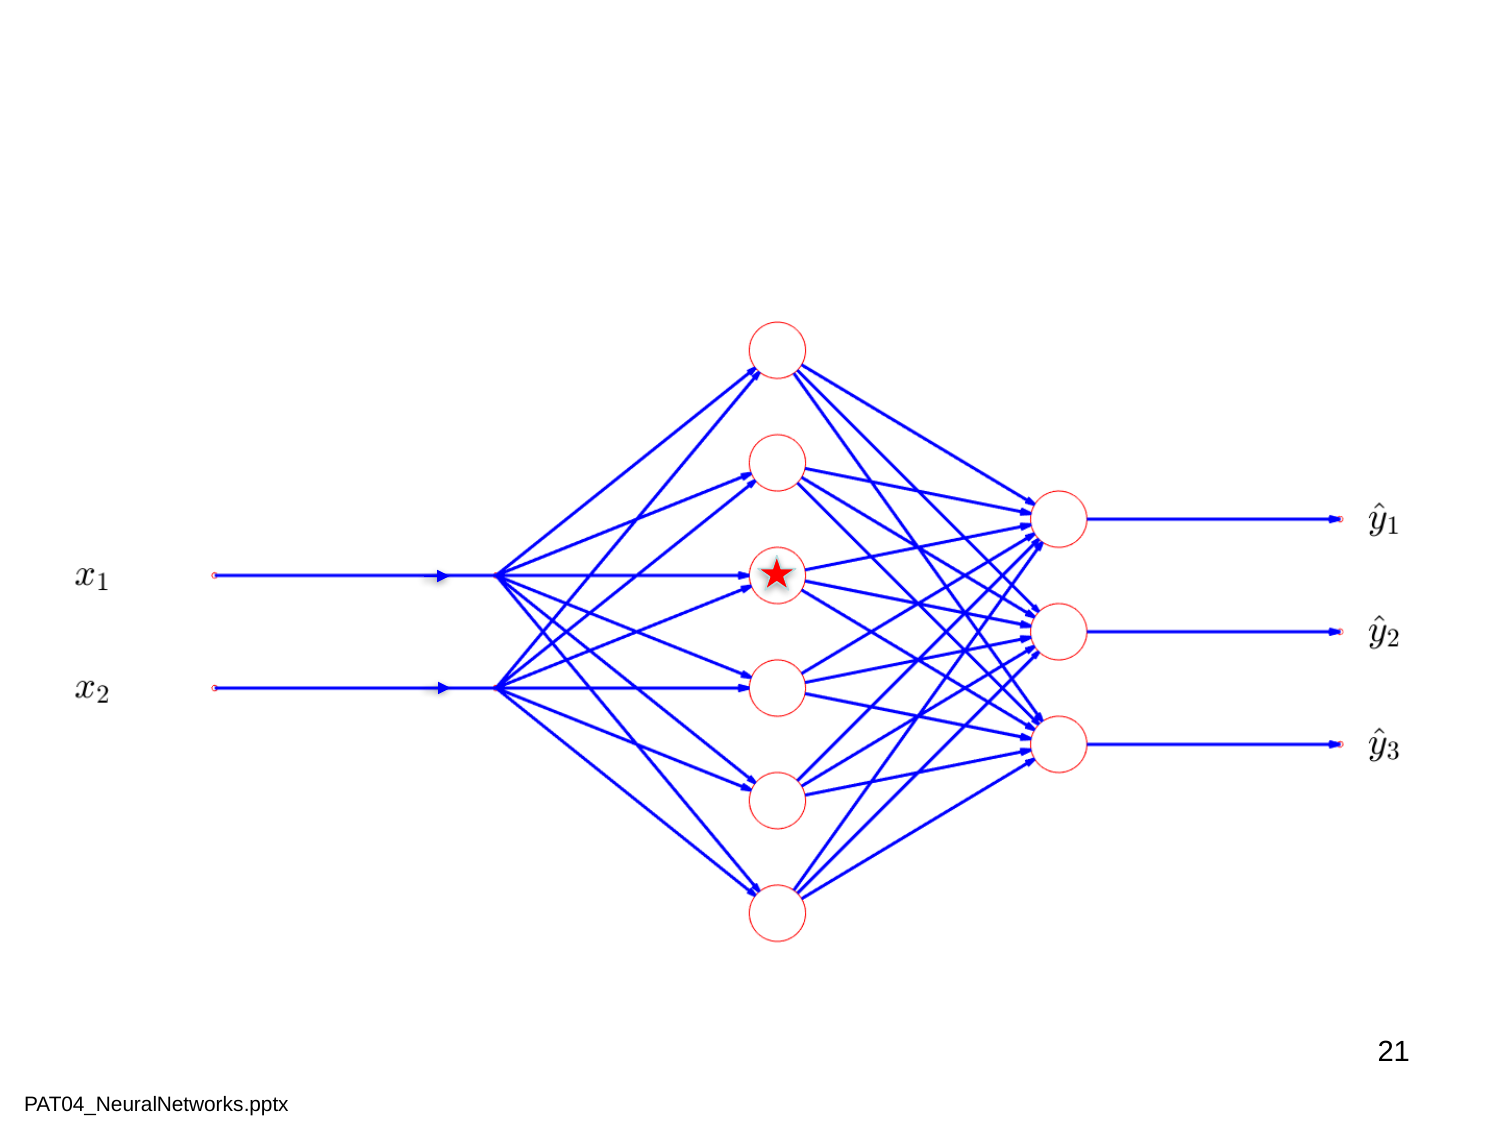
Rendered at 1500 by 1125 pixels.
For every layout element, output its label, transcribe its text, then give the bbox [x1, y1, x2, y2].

picture [39, 272, 1444, 1003]
slide_number 21 [1074, 1024, 1426, 1103]
footer PAT04_NeuralNetworks.pptx [0, 1083, 395, 1125]
